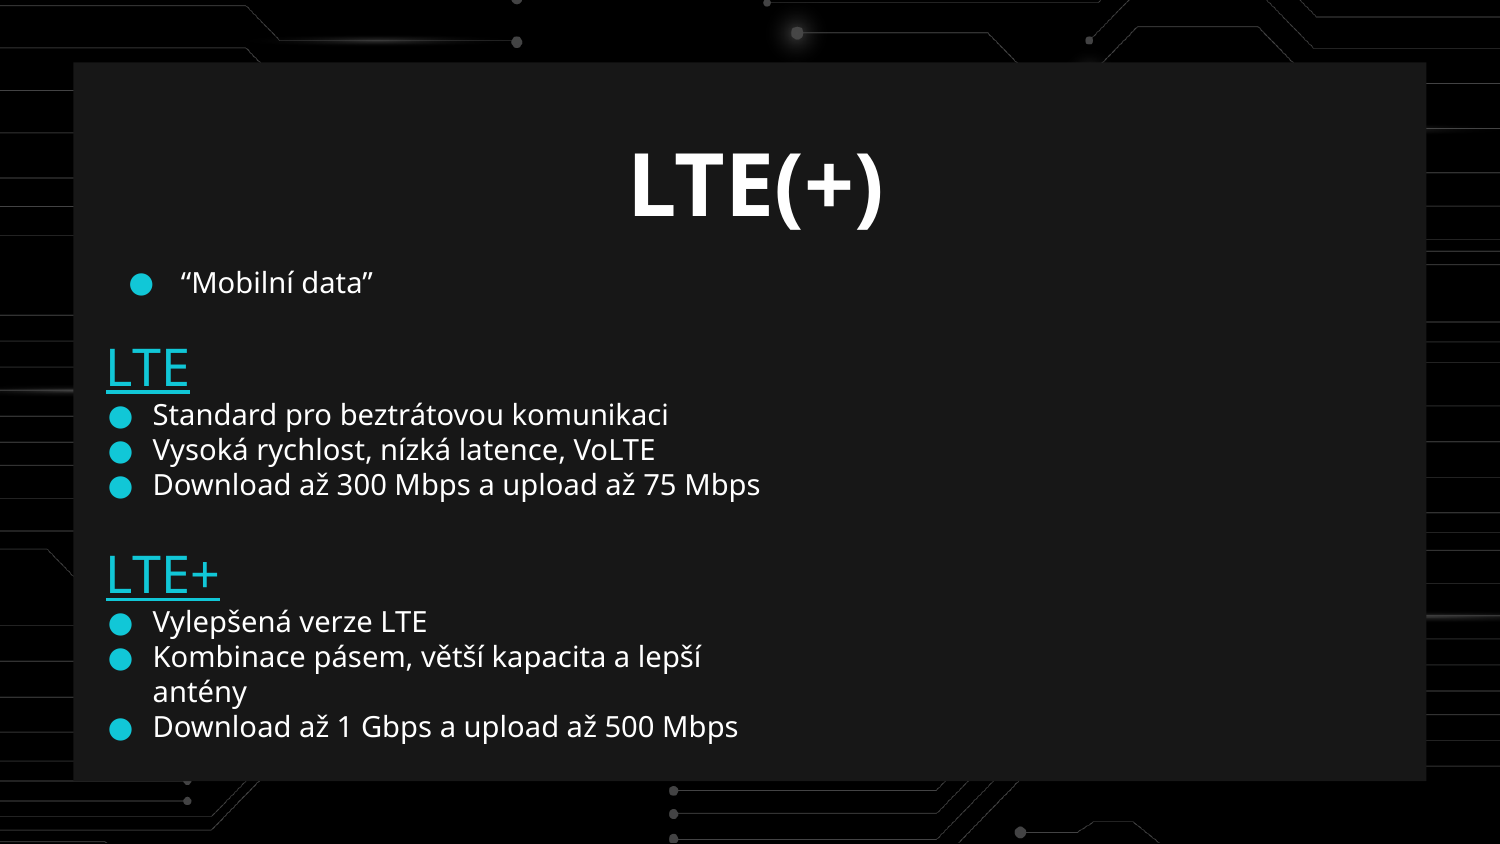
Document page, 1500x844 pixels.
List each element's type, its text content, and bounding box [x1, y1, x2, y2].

picture [0, 0, 1500, 843]
title LTE(+) [338, 68, 1174, 250]
subtitle “Mobilní data” LTE Standard pro beztrátovou komunikaci Vysoká rychlost, nízká latence, VoLTE Download až 300 Mbps a upload až 75 Mbps LTE+ Vylepšená verze LTE Kombinace pásem, větší kapacita a lepší antény Download až 1 Gbps a upload až 500 Mbps [90, 249, 794, 771]
